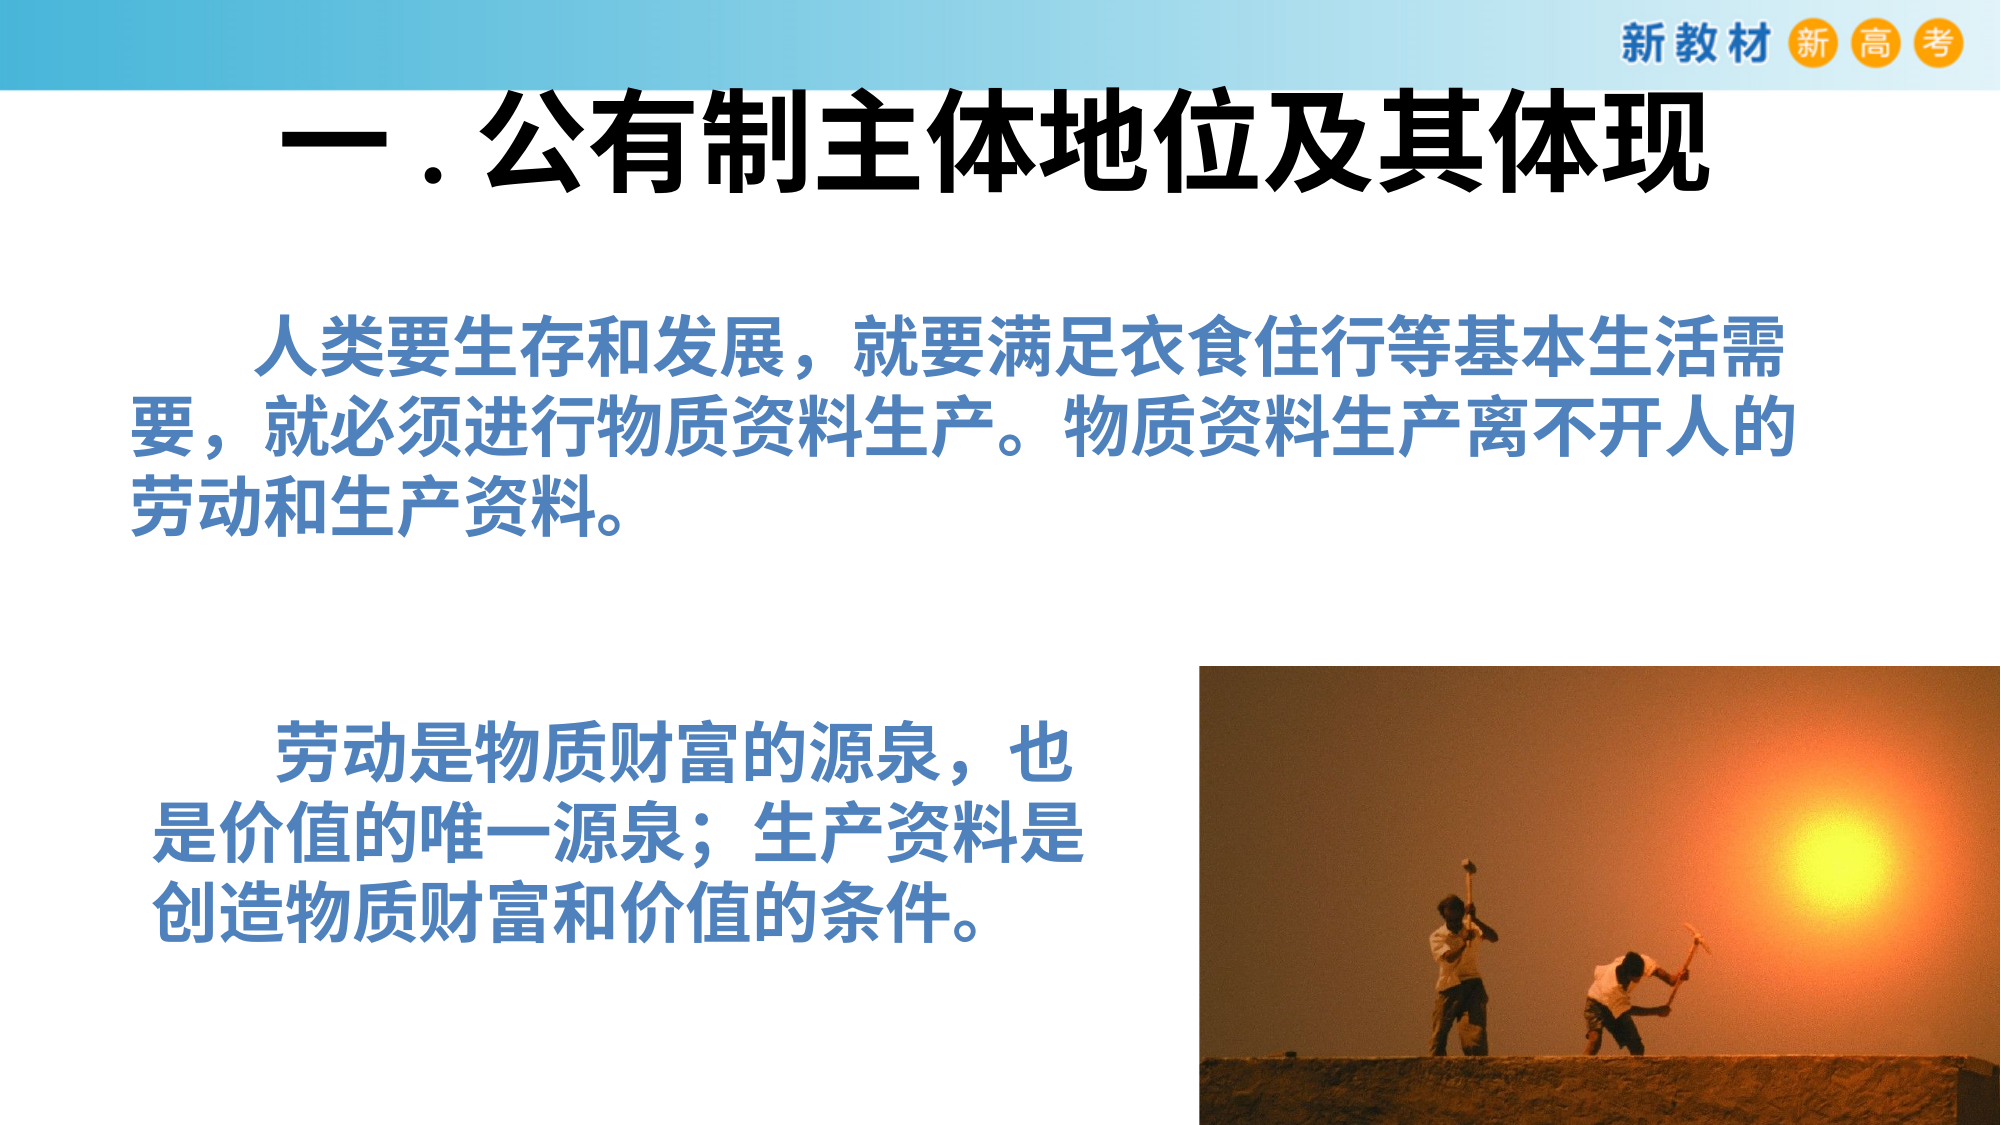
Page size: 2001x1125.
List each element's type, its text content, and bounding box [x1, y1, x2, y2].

picture [0, 0, 2001, 1125]
text_box 人类要生存和发展，就要满足衣食住行等基本生活需要，就必须进行物质资料生产。物质资料生产离不开人的劳动和生产资料。 [115, 297, 1873, 553]
text_box 一.公有制主体地位及其体现 [99, 45, 1900, 233]
text_box 劳动是物质财富的源泉，也是价值的唯一源泉；生产资料是创造物质财富和价值的条件。 [137, 703, 1110, 959]
